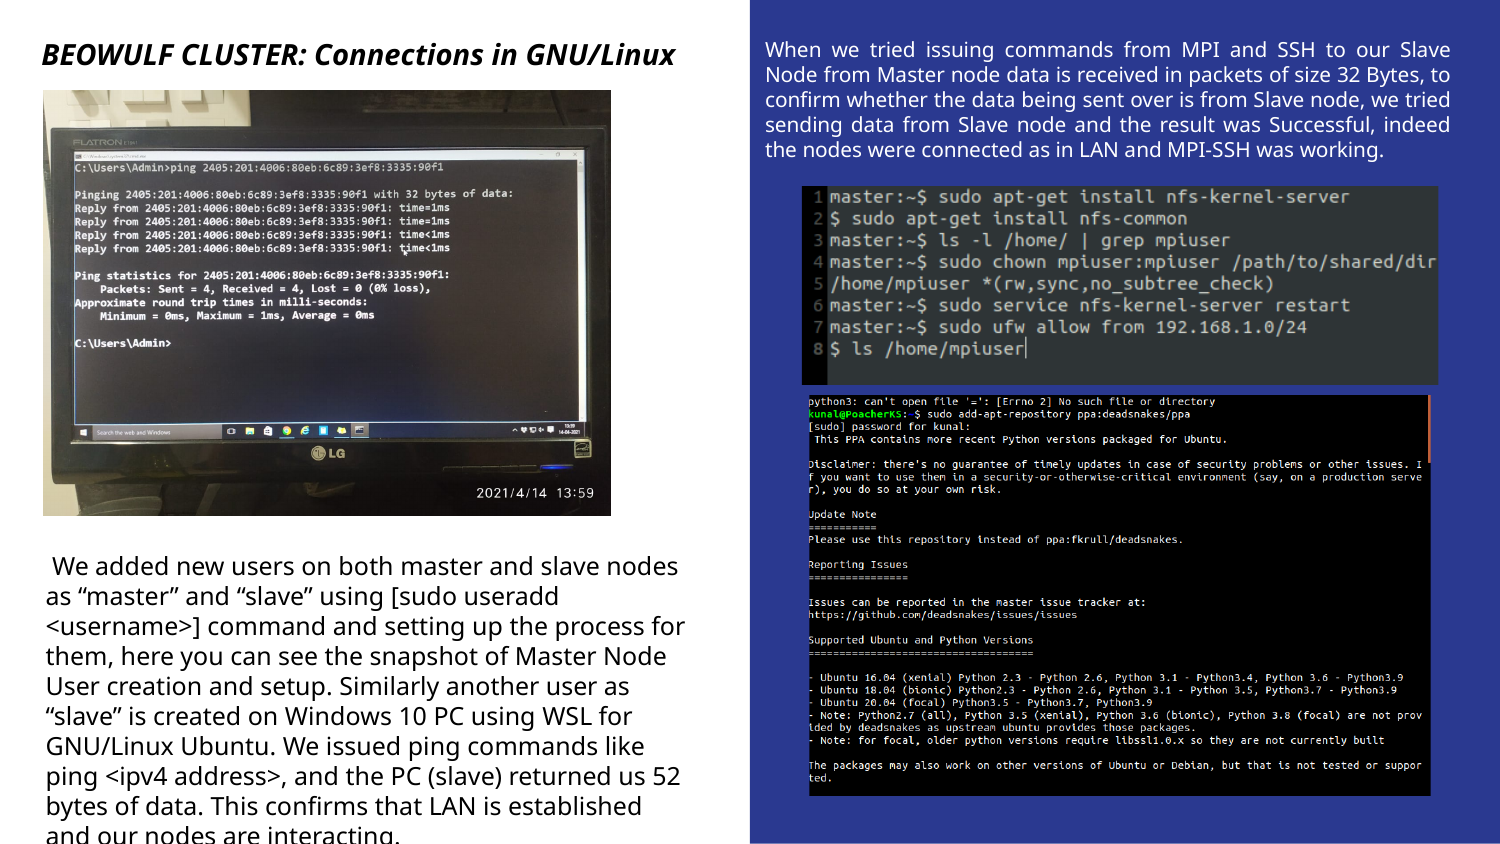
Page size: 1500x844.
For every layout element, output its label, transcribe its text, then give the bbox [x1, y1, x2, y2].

picture [801, 186, 1439, 385]
text_box BEOWULF CLUSTER: Connections in GNU/Linux [26, 21, 697, 117]
text_box When we tried issuing commands from MPI and SSH to our Slave Node from Master node data is received in packets of size 32 Bytes, to confirm whether the data being sent over is from Slave node, we tried sending data from Slave node and the result was Successful, indeed the nodes were connected as in LAN and MPI-SSH was working. [750, 21, 1466, 532]
text_box We added new users on both master and slave nodes as “master” and “slave” using [sudo useradd <username>] command and setting up the process for them, here you can see the snapshot of Master Node User creation and setup. Similarly another user as “slave” is created on Windows 10 PC using WSL for GNU/Linux Ubuntu. We issued ping commands like ping <ipv4 address>, and the PC (slave) returned us 52 bytes of data. This confirms that LAN is established and our nodes are interacting. [30, 116, 709, 825]
picture [43, 90, 611, 517]
picture [809, 394, 1431, 796]
